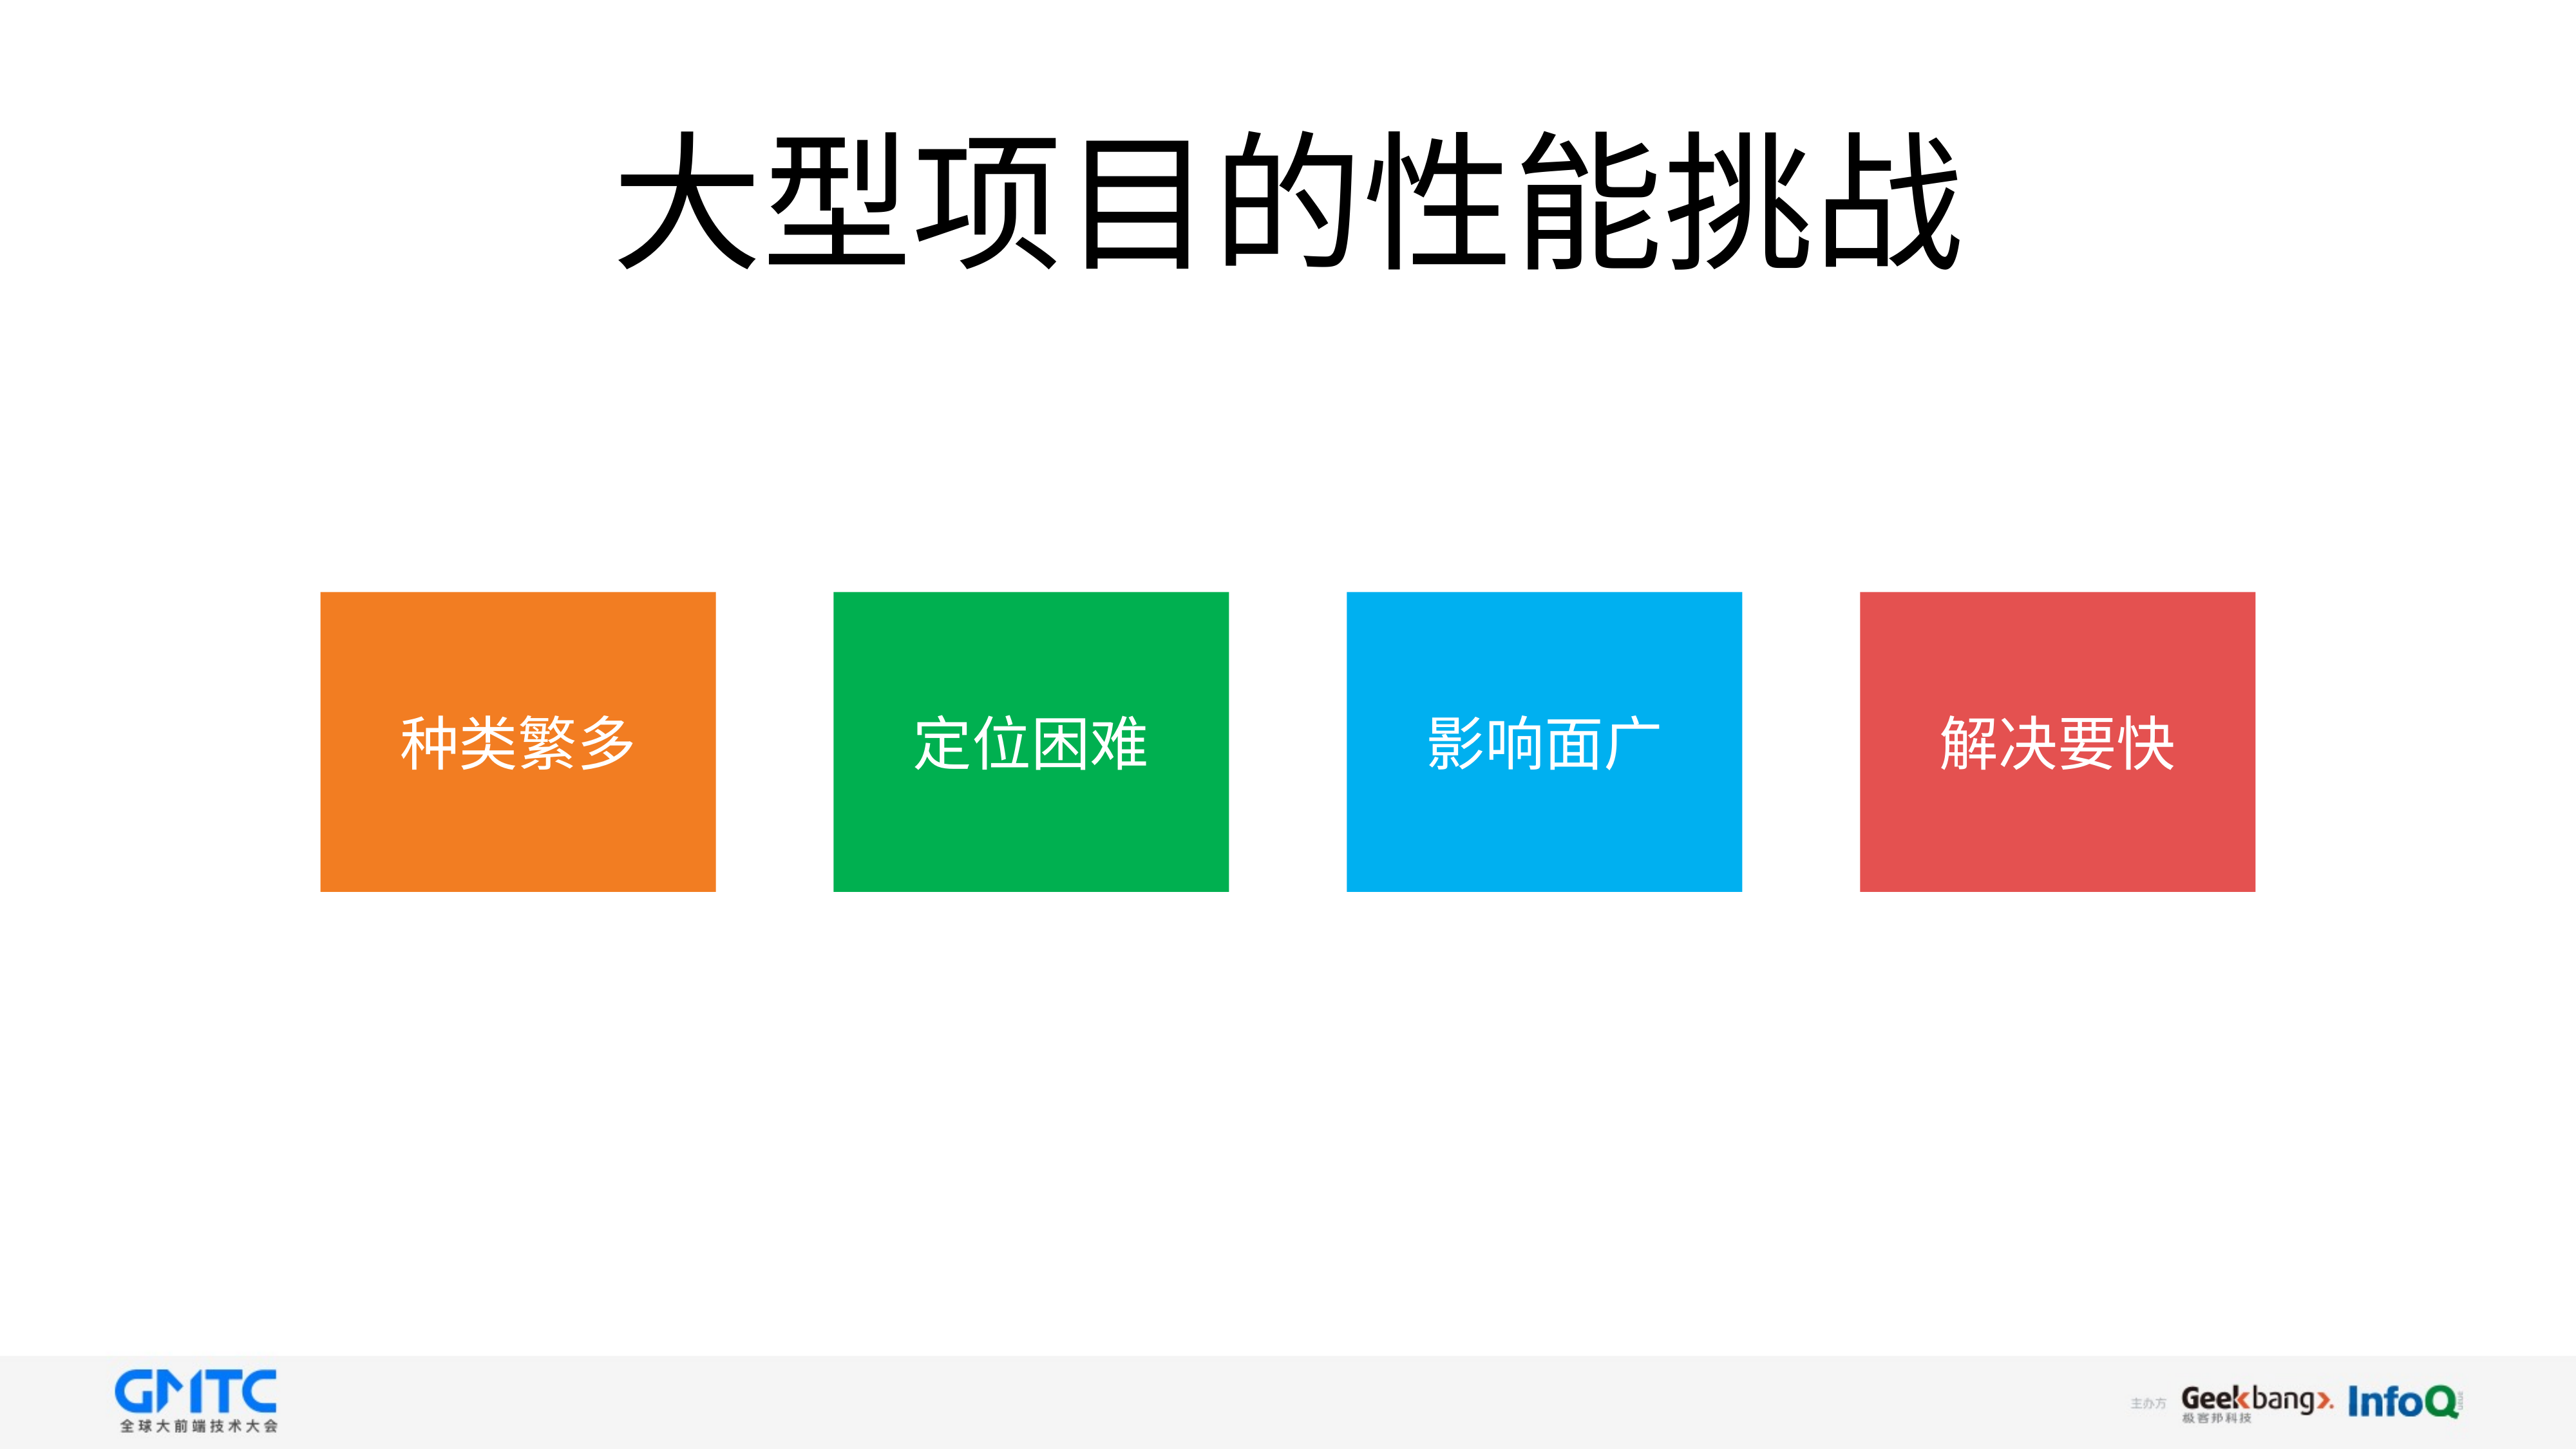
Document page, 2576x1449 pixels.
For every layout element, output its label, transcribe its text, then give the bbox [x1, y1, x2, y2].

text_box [320, 592, 2256, 893]
picture [0, 0, 2576, 1449]
title 大型项目的性能挑战 [112, 37, 2464, 359]
